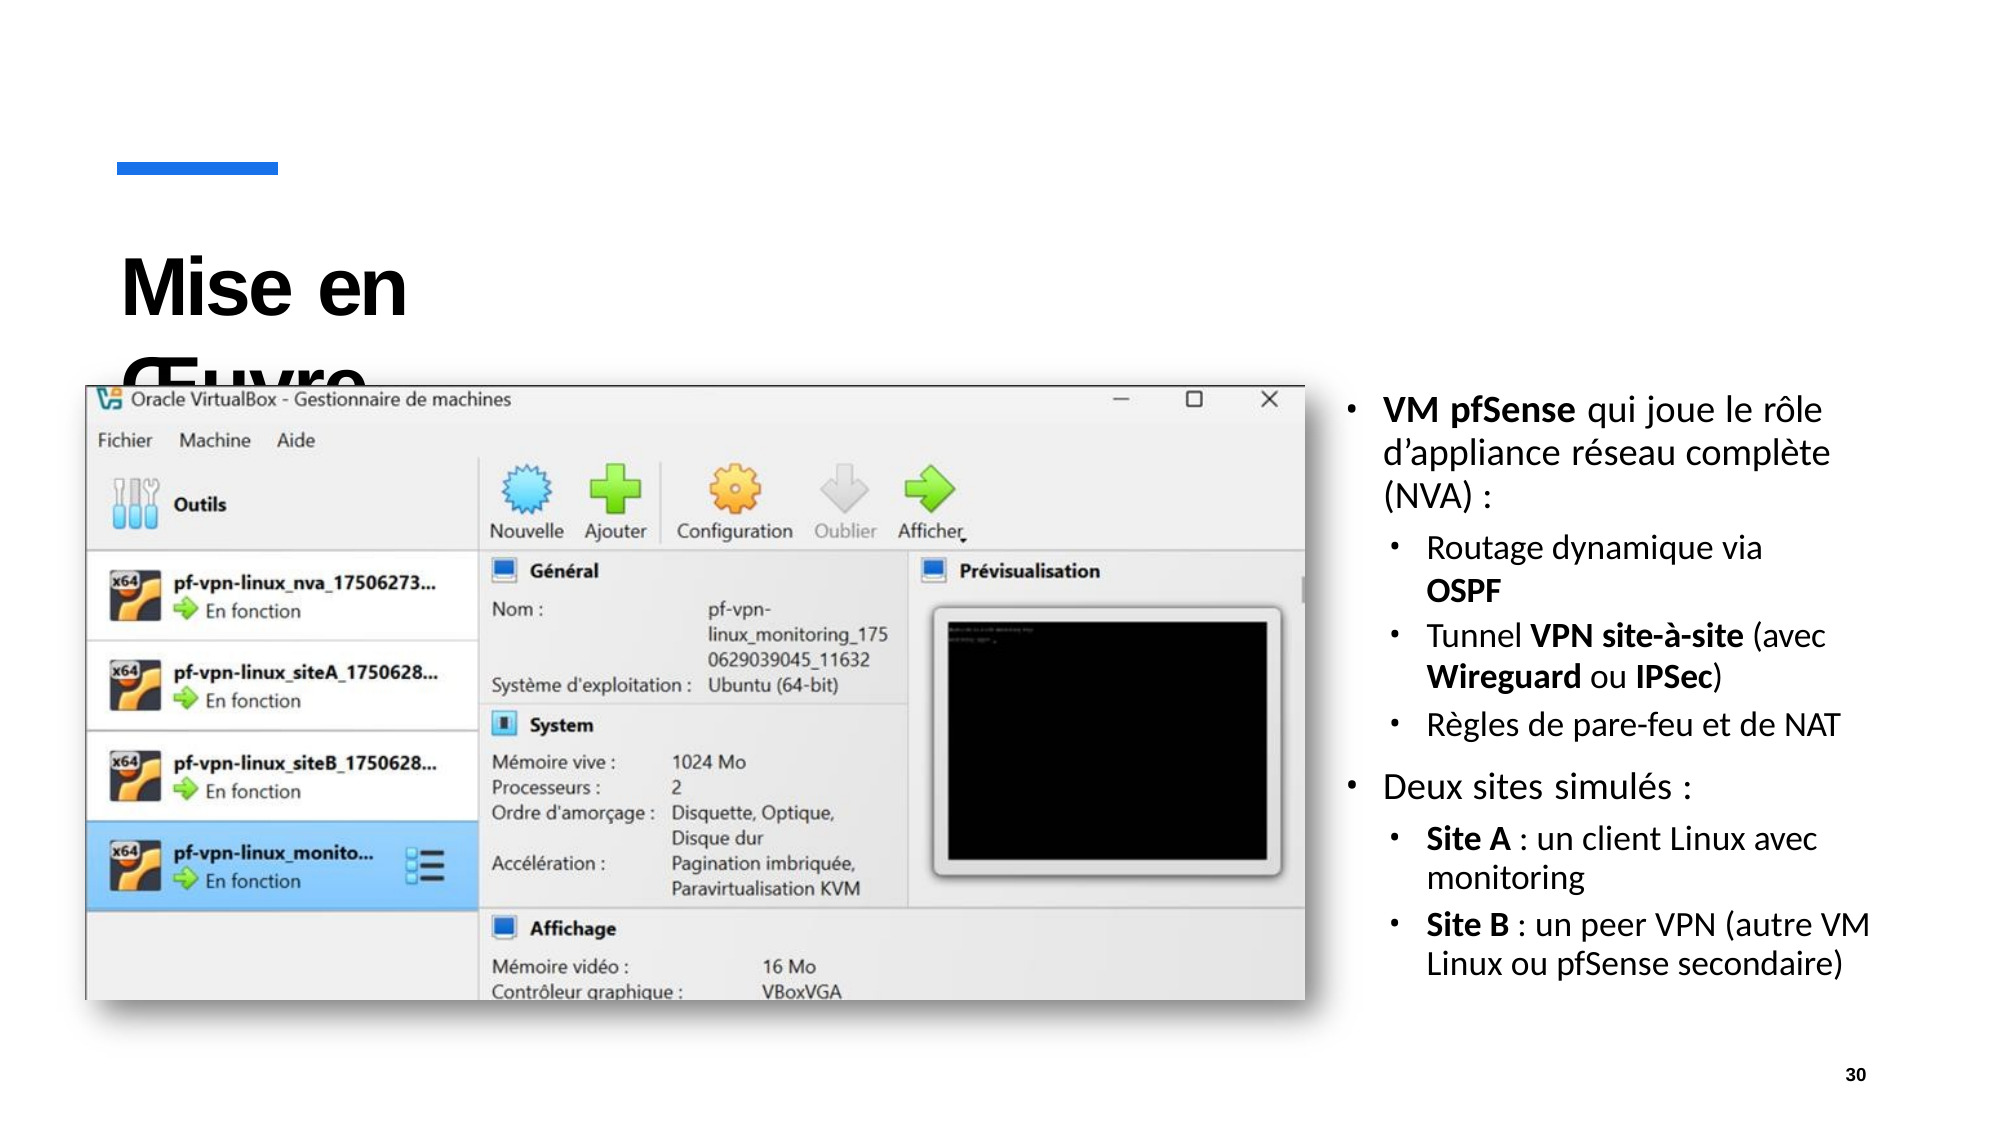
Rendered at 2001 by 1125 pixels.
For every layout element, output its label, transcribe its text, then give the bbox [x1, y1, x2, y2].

text_box VM pfSense qui joue le rôle d’appliance réseau complète (NVA) : Routage dynamique via OSPF Tunnel VPN site-à-site (avec Wireguard ou IPSec) Règles de pare-feu et de NAT Deux sites simulés : Site A : un client Linux avec monitoring Site B : un peer VPN (autre VM Linux ou pfSense secondaire) [1366, 382, 1873, 983]
slide_number 30 [1843, 1064, 1886, 1125]
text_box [57, 357, 1363, 1059]
title Mise en Œuvre [117, 230, 673, 356]
